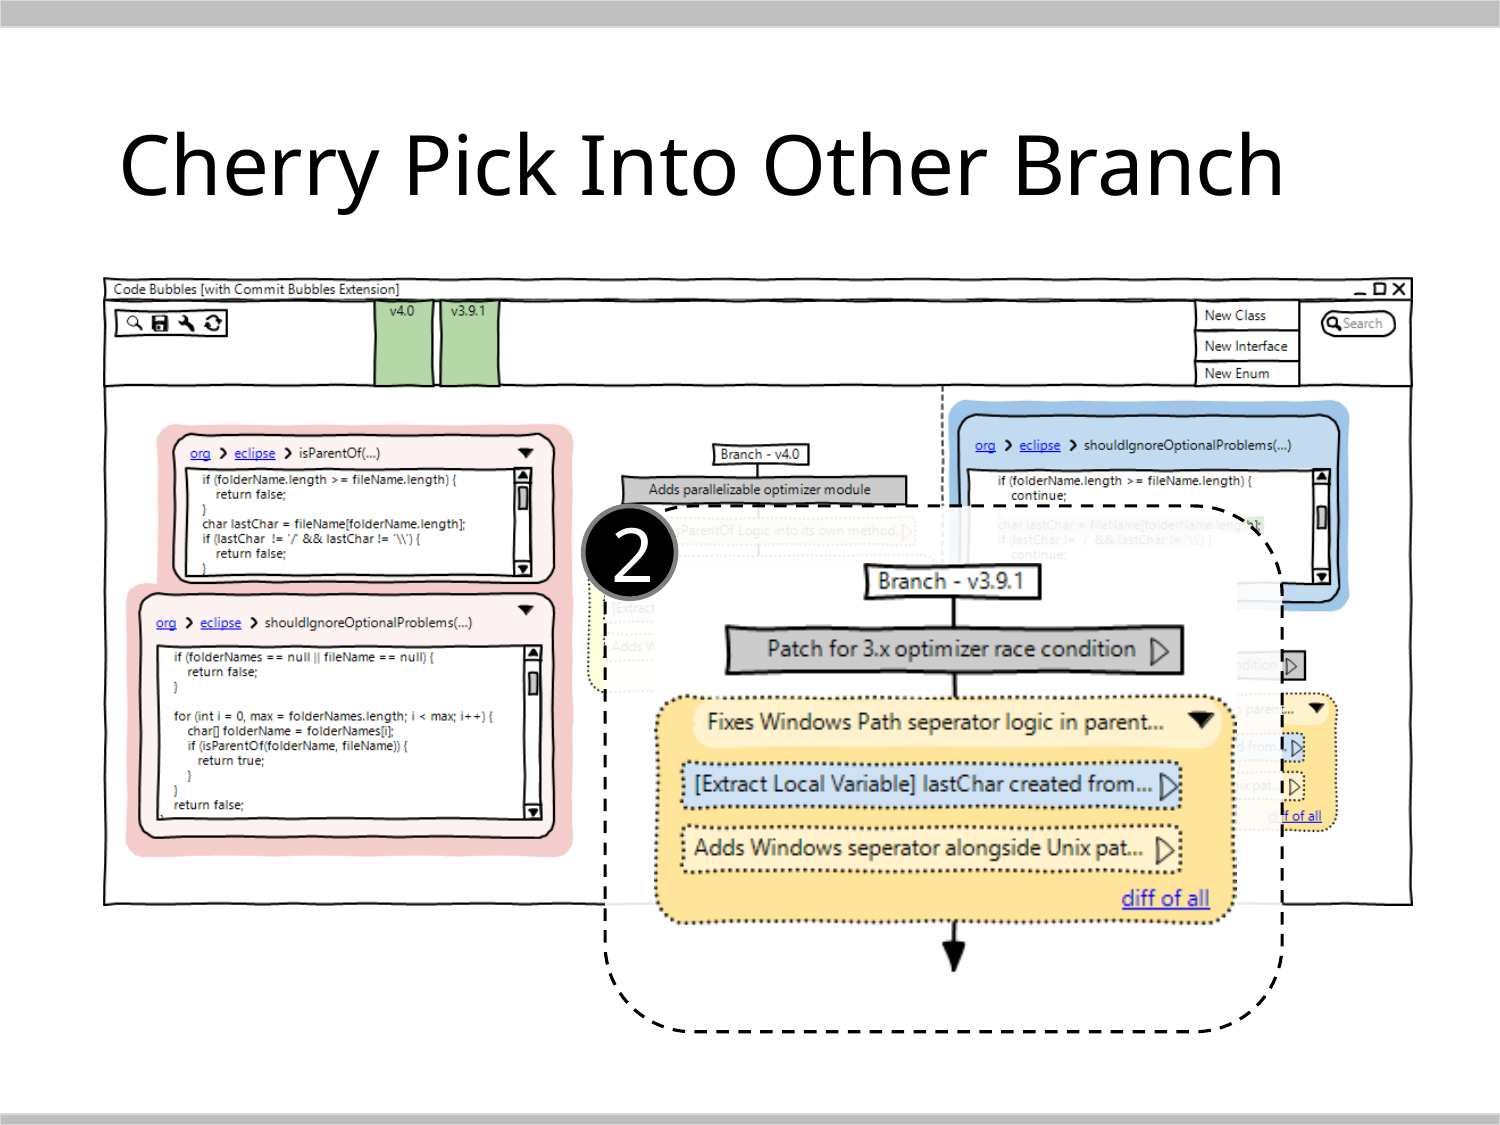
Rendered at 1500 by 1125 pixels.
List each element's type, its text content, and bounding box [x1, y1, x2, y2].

title Cherry Pick Into Other Branch [103, 59, 1397, 277]
picture [103, 277, 1413, 906]
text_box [605, 505, 1283, 1032]
